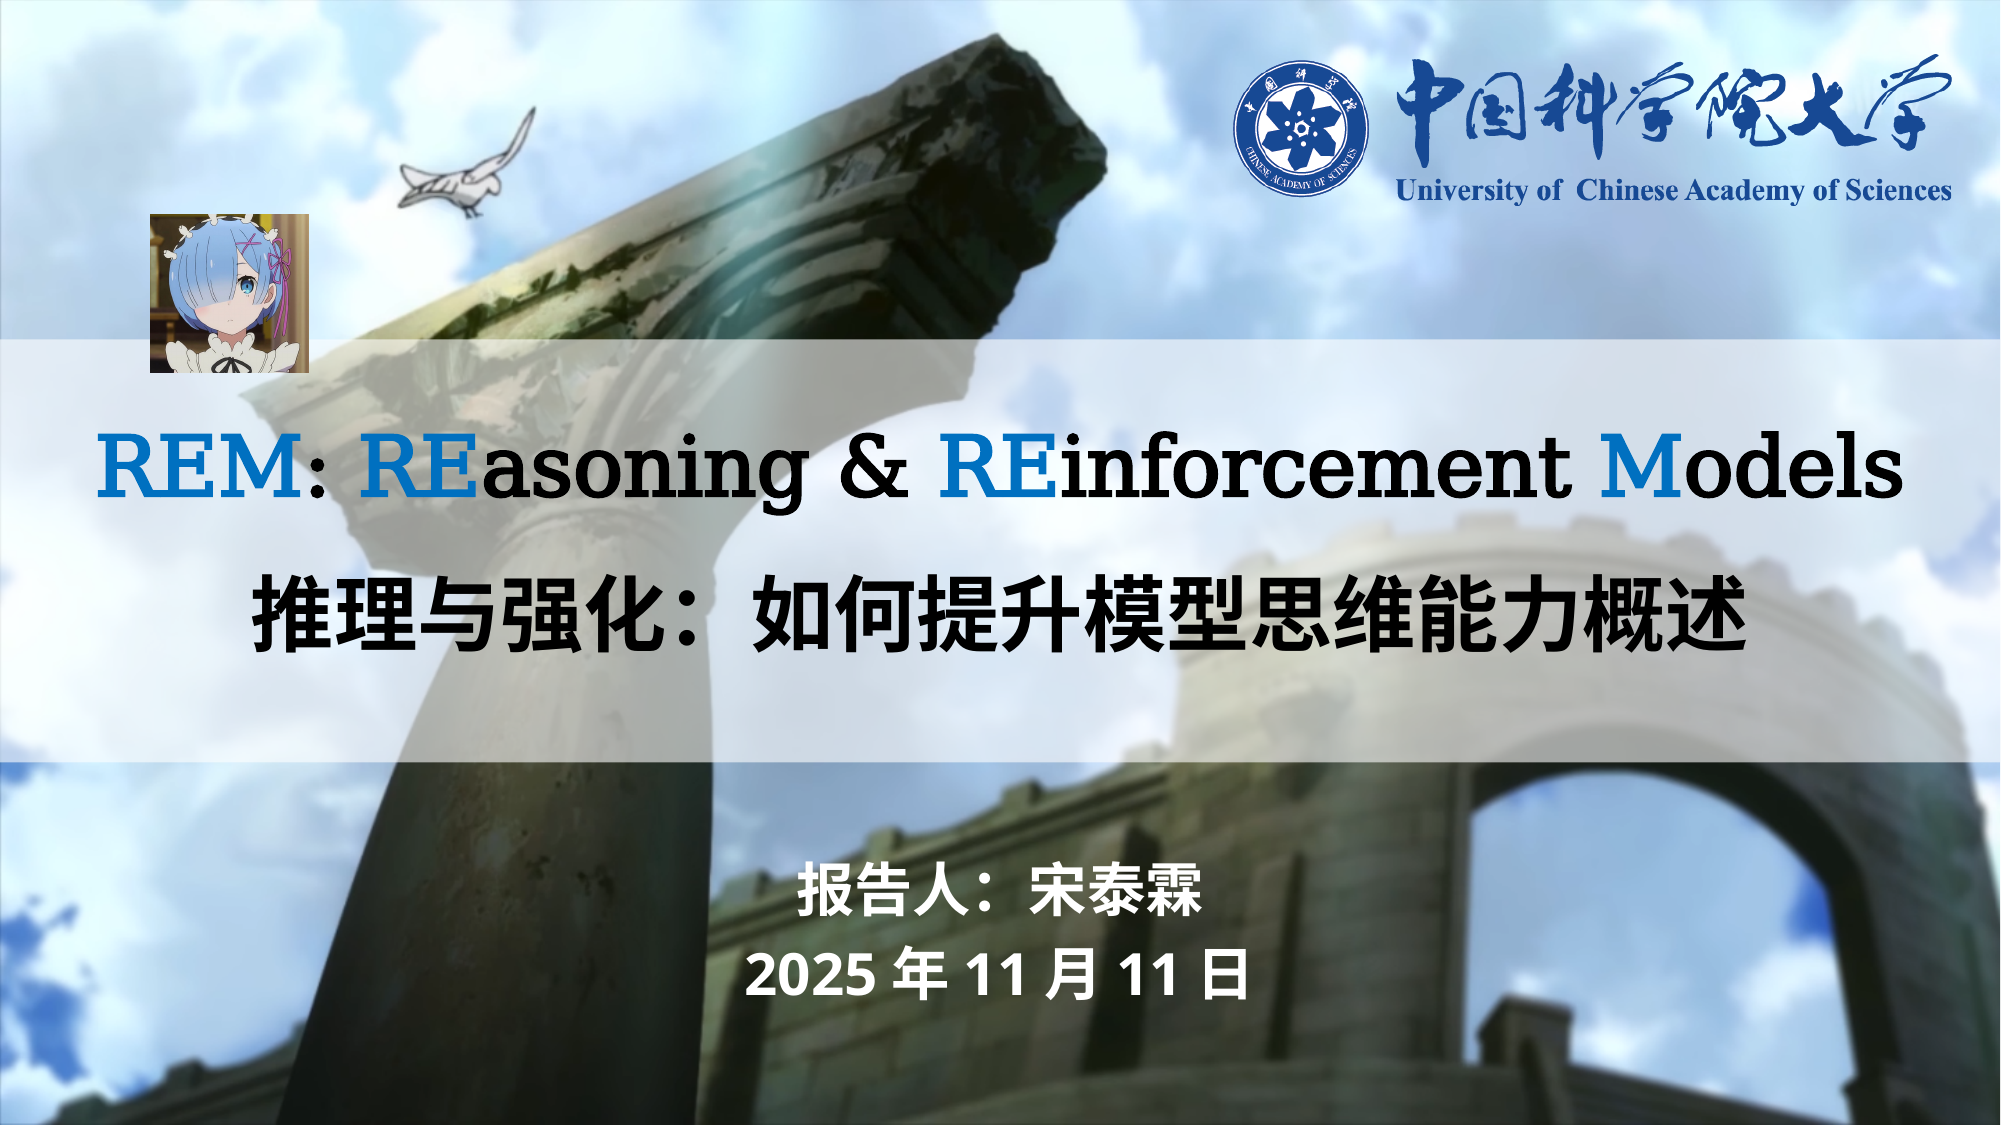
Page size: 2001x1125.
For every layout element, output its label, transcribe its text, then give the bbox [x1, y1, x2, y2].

subtitle 报告人：宋泰霖 2025年11月11日 [249, 853, 1750, 1125]
text_box [0, 338, 2000, 763]
picture [0, 0, 2001, 1125]
title REM: REasoning & REinforcement Models 推理与强化：如何提升模型思维能力概述 [48, 464, 1952, 670]
